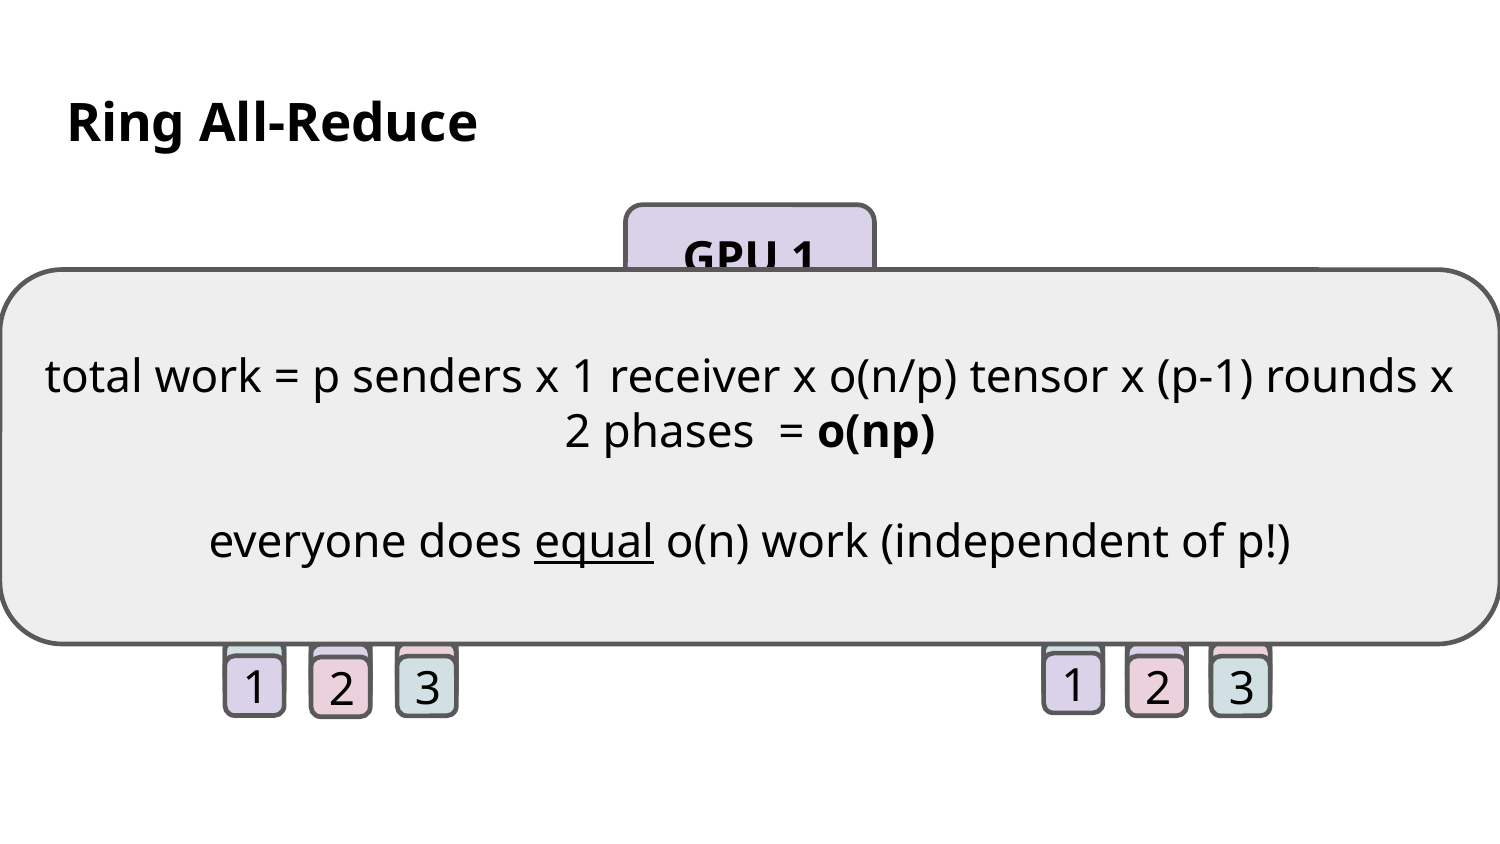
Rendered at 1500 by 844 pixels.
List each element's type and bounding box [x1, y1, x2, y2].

text_box [0, 204, 1500, 717]
title [51, 72, 1449, 167]
